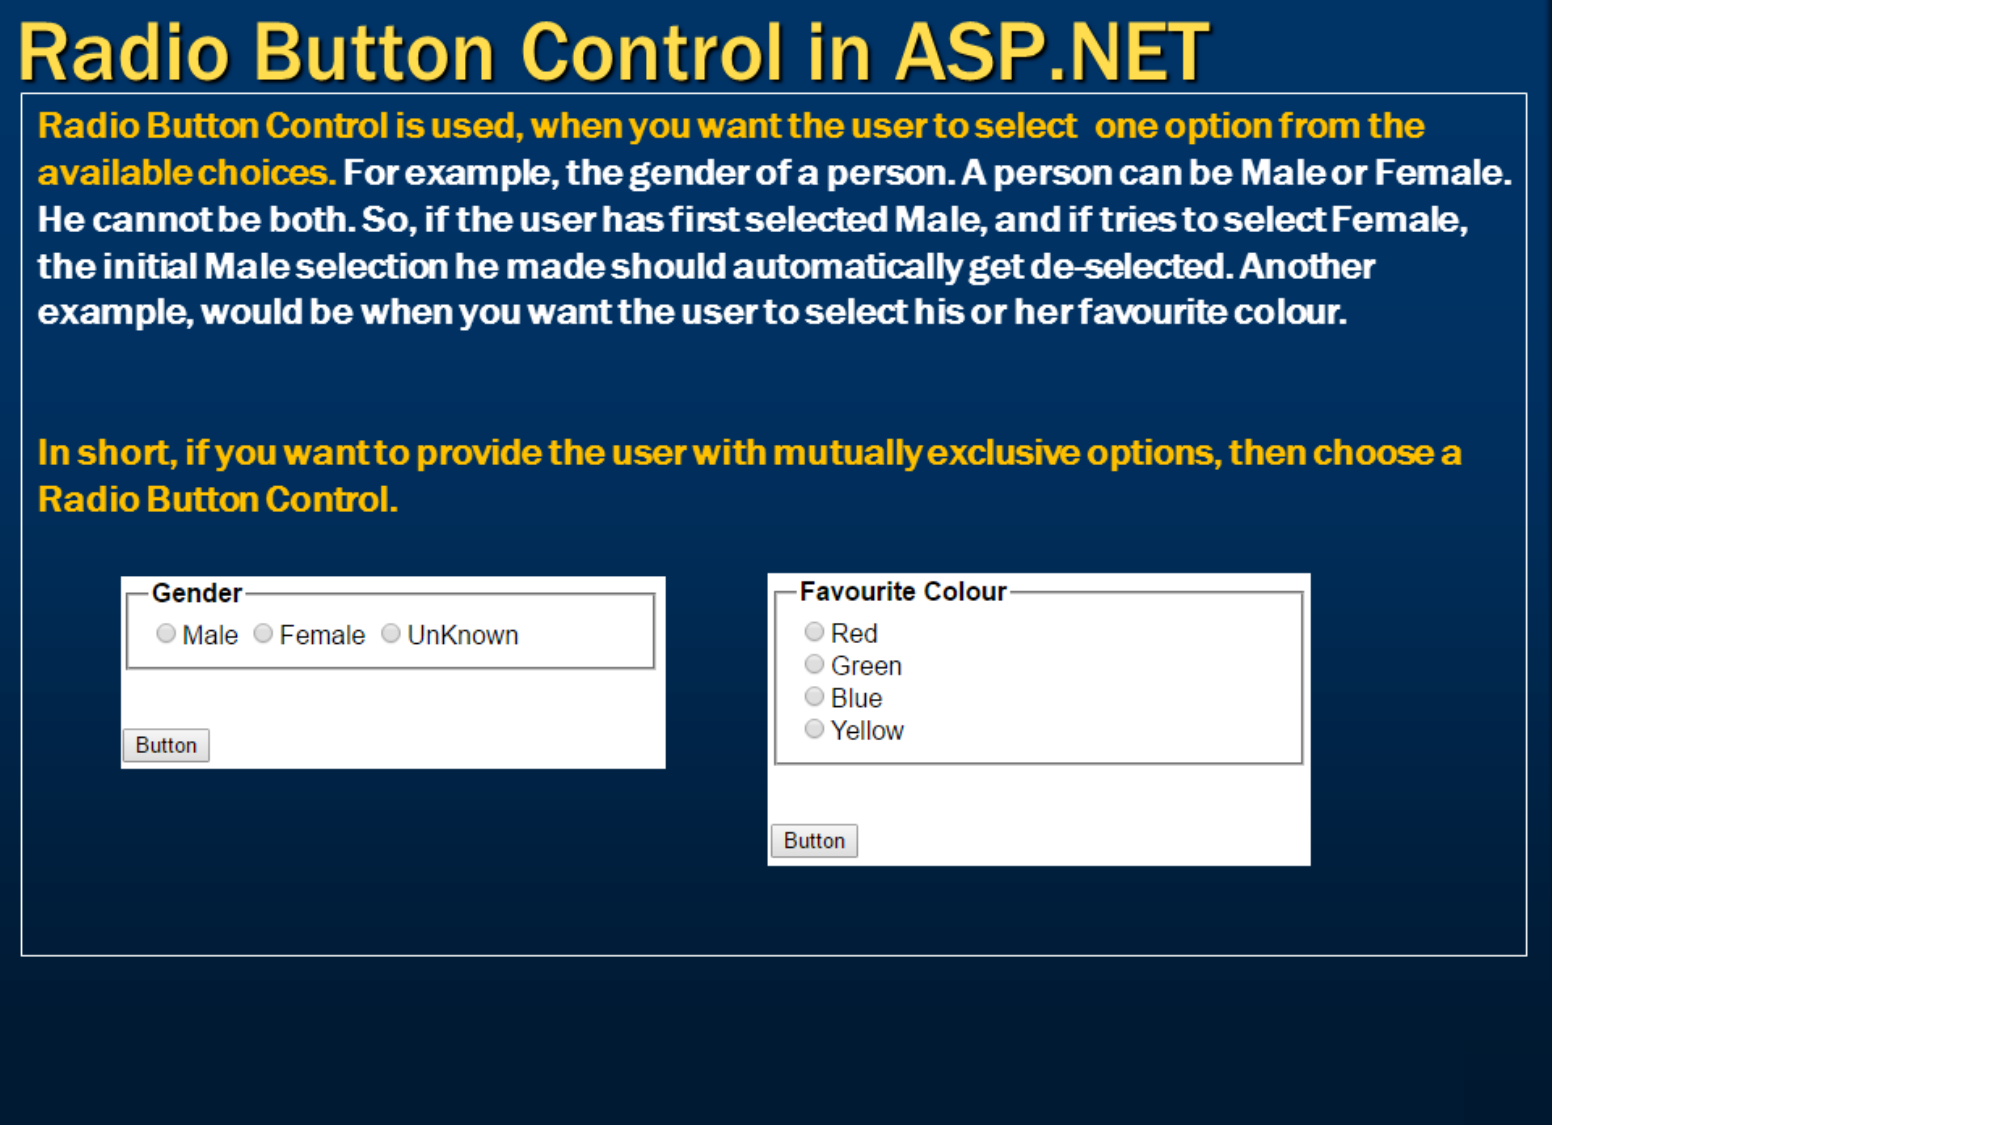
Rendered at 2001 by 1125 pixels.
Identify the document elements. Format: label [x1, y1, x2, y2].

list [0, 0, 1552, 1125]
